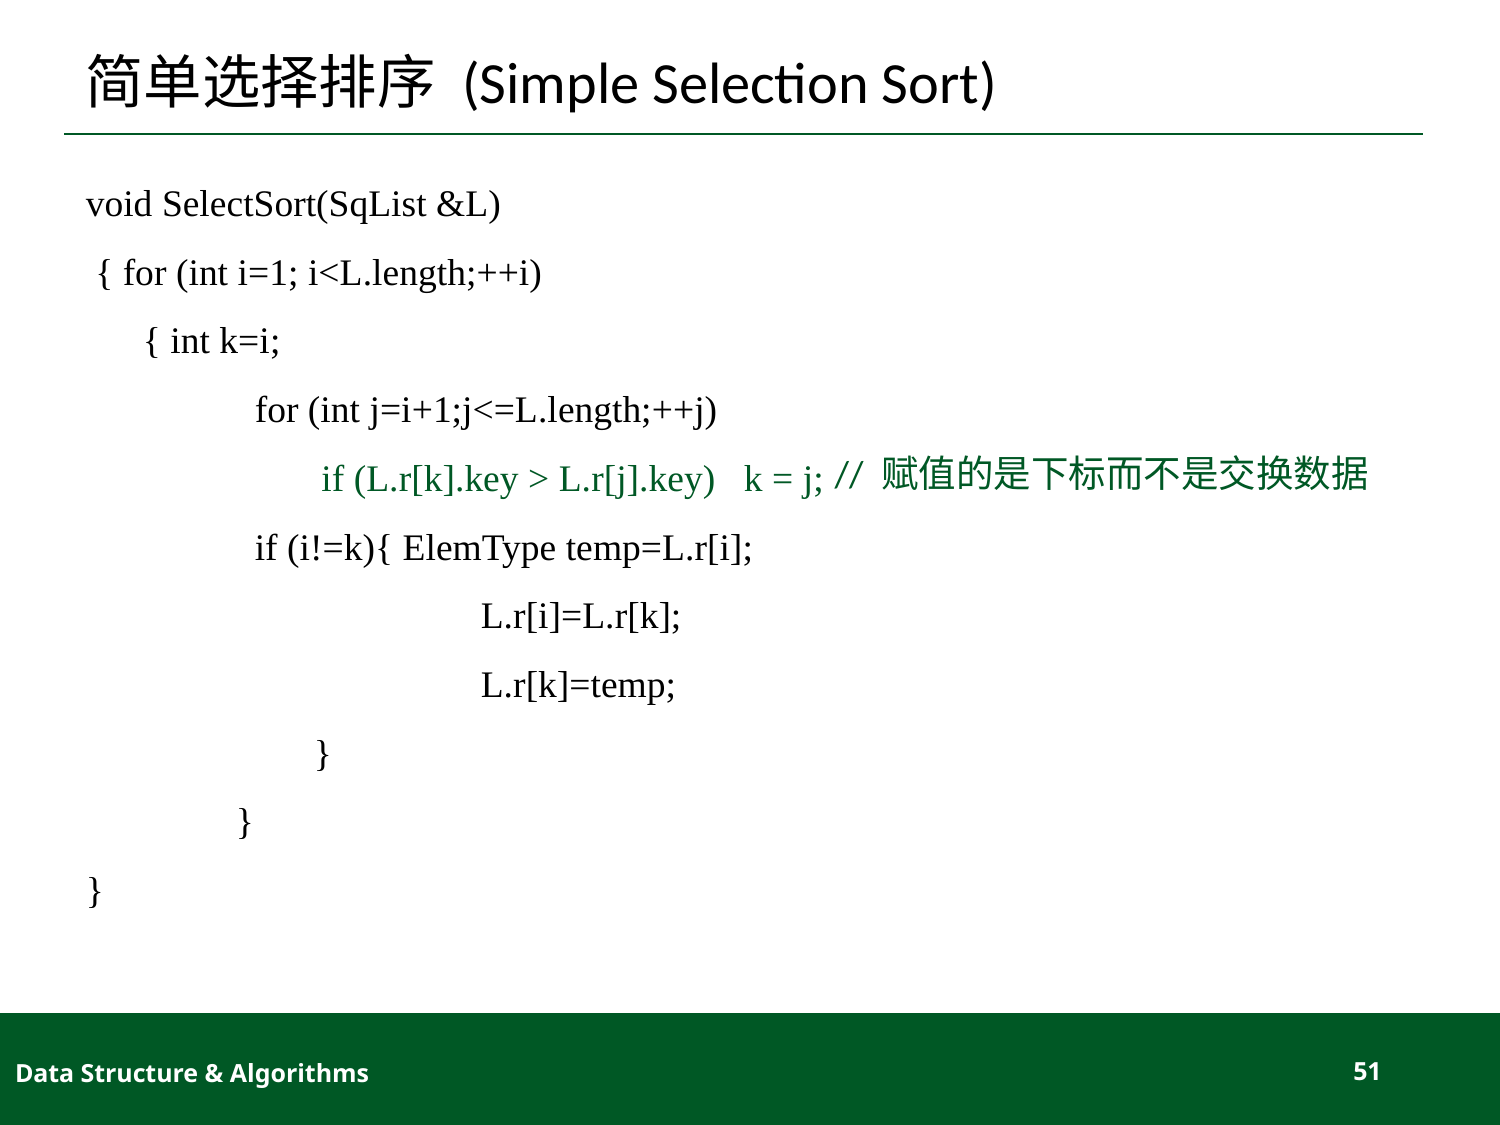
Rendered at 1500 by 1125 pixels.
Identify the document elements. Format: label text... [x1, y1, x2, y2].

slide_number 51 [1059, 1042, 1397, 1103]
footer Data Structure & Algorithms [0, 1042, 507, 1103]
text_box // 赋值的是下标而不是交换数据 [819, 442, 1384, 503]
list void SelectSort(SqList &L) { for (int i=1; i<L.length;++i) { int k=i; for (int j=i+1;j<=L.length;++j) if (L.r[k].key > L.r[j].key) k = j; if (i!=k){ ElemType temp=L.r[i]; L.r[i]=L.r[k]; L.r[k]=temp; } } } [70, 160, 1430, 991]
title 简单选择排序 (Simple Selection Sort) [70, 34, 1430, 135]
